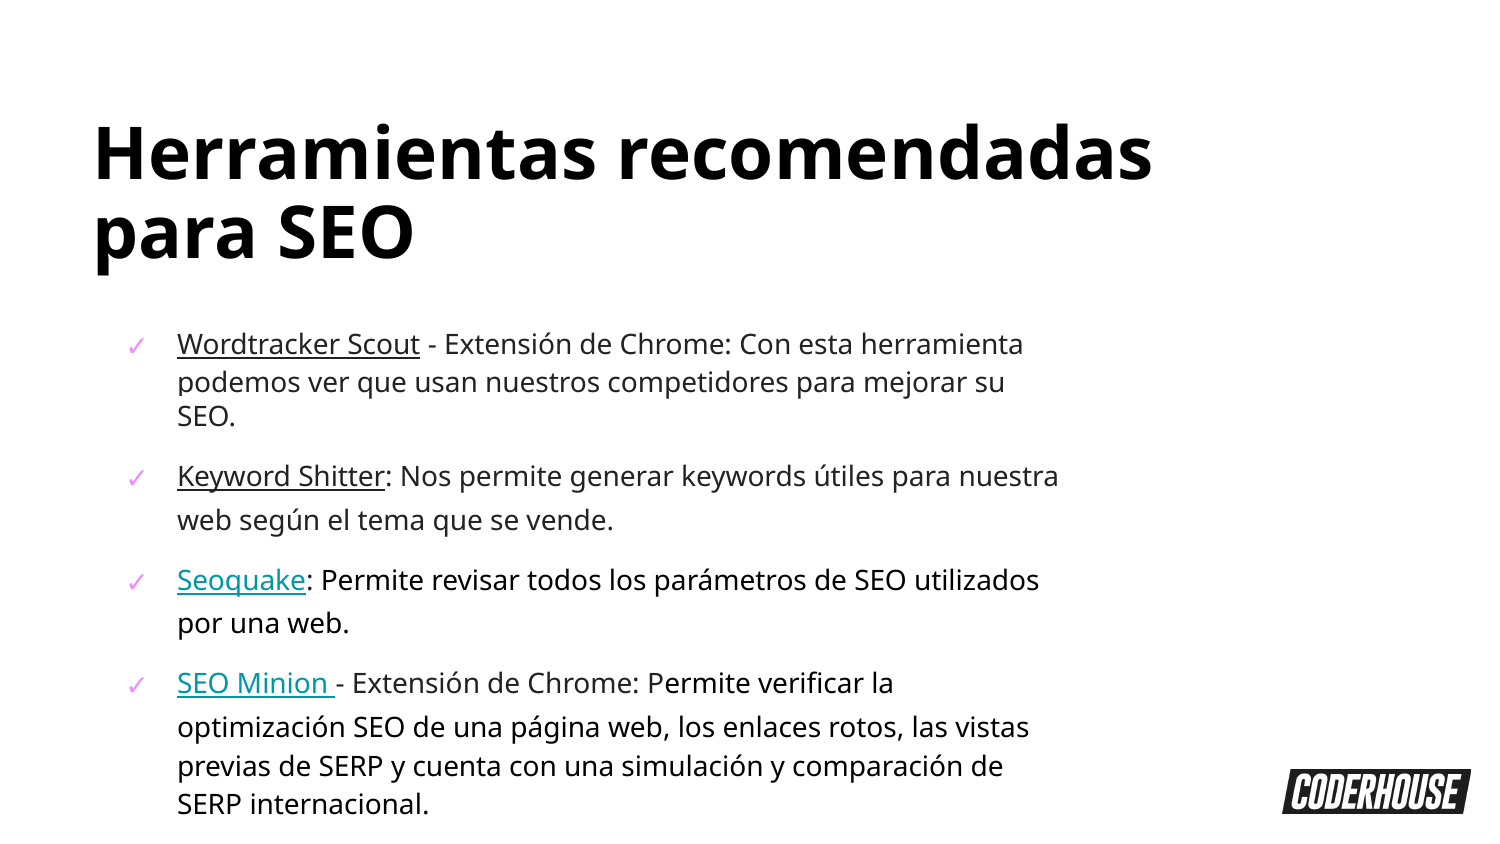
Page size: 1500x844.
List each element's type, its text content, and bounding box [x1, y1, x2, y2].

text_box Herramientas recomendadas para SEO [77, 101, 1201, 289]
picture [1281, 769, 1471, 814]
text_box Wordtracker Scout - Extensión de Chrome: Con esta herramienta podemos ver que usan nuestros competidores para mejorar su SEO. Keyword Shitter: Nos permite generar keywords útiles para nuestra web según el tema que se vende. Seoquake: Permite revisar todos los parámetros de SEO utilizados por una web. SEO Minion - Extensión de Chrome: Permite verificar la optimización SEO de una página web, los enlaces rotos, las vistas previas de SERP y cuenta con una simulación y comparación de SERP internacional. [87, 311, 1084, 836]
